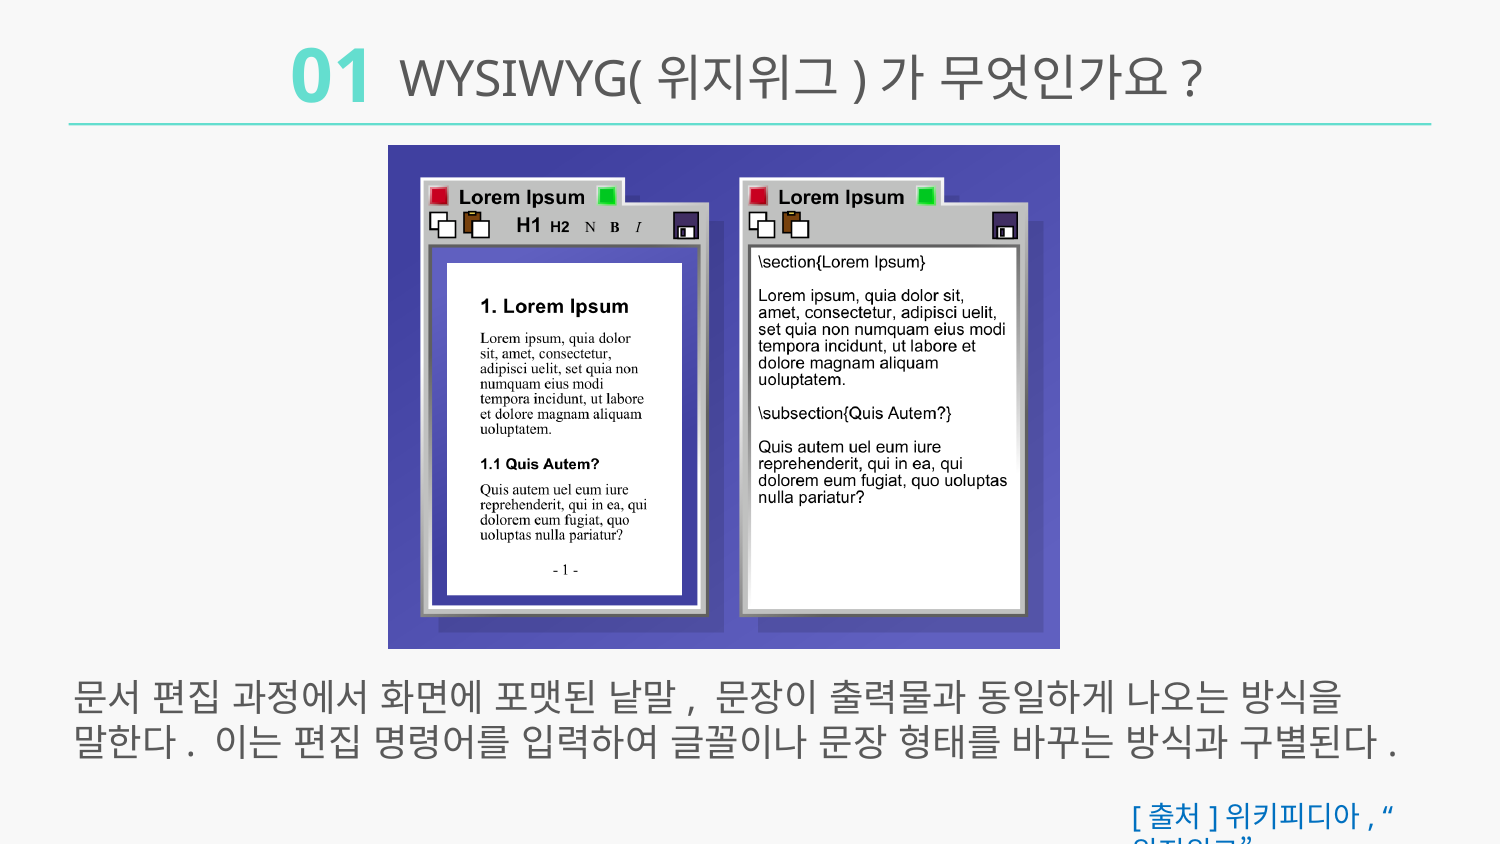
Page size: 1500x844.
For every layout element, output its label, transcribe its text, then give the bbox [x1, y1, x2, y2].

text_box [출처]위키피디아, “위지위그” [1116, 791, 1500, 844]
picture [388, 145, 1061, 649]
text_box [67, 122, 253, 126]
text_box [1269, 122, 1432, 126]
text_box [253, 20, 1269, 127]
text_box 문서 편집 과정에서 화면에 포맷된 낱말, 문장이 출력물과 동일하게 나오는 방식을 말한다. 이는 편집 명령어를 입력하여 글꼴이나 문장 형태를 바꾸는 방식과 구별된다. [58, 666, 1464, 772]
